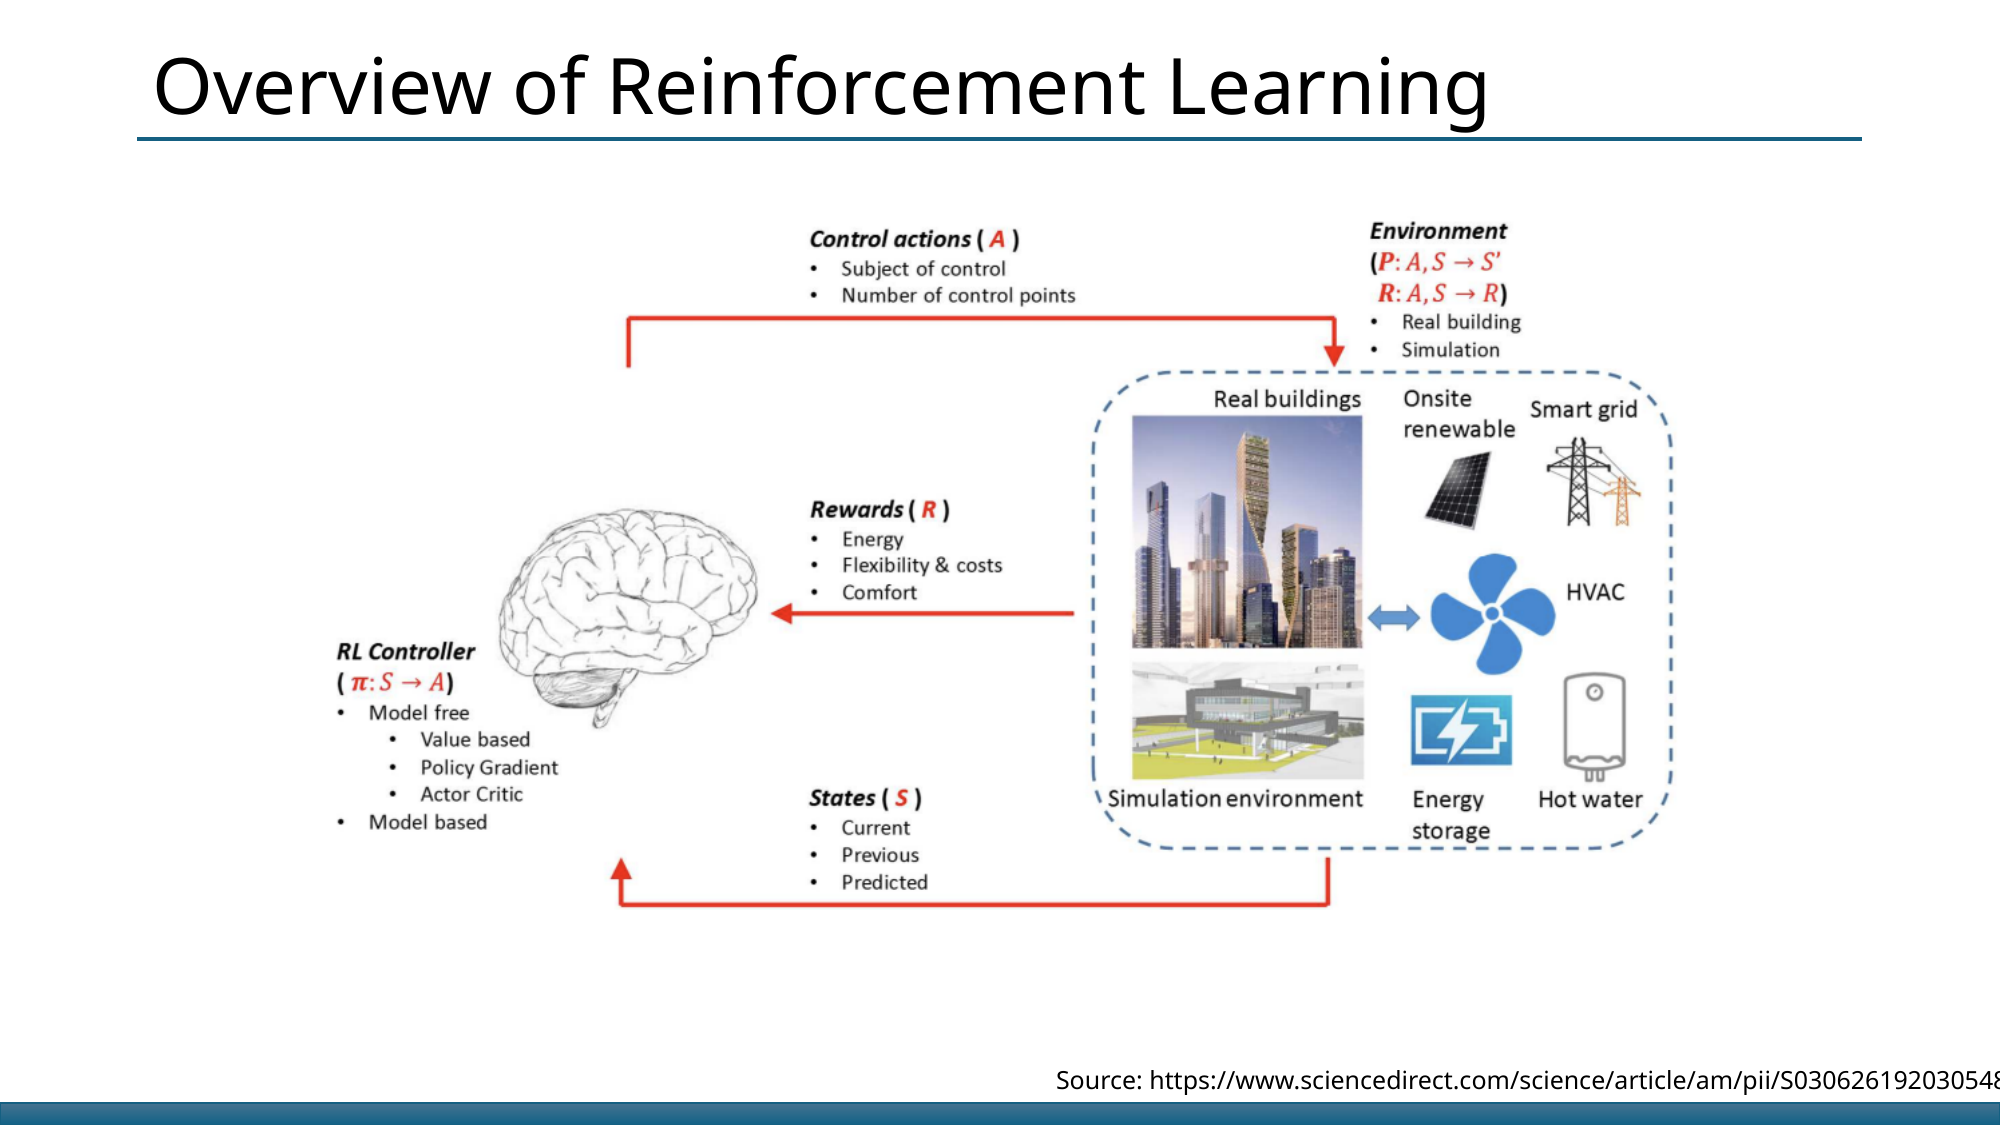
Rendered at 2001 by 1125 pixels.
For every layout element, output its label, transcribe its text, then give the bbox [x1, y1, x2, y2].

text_box Source: https://www.sciencedirect.com/science/article/am/pii/S0306261920305481 [1041, 1057, 2000, 1103]
text_box [0, 1102, 2000, 1125]
title Overview of Reinforcement Learning [137, 39, 1863, 138]
picture [318, 206, 1682, 919]
